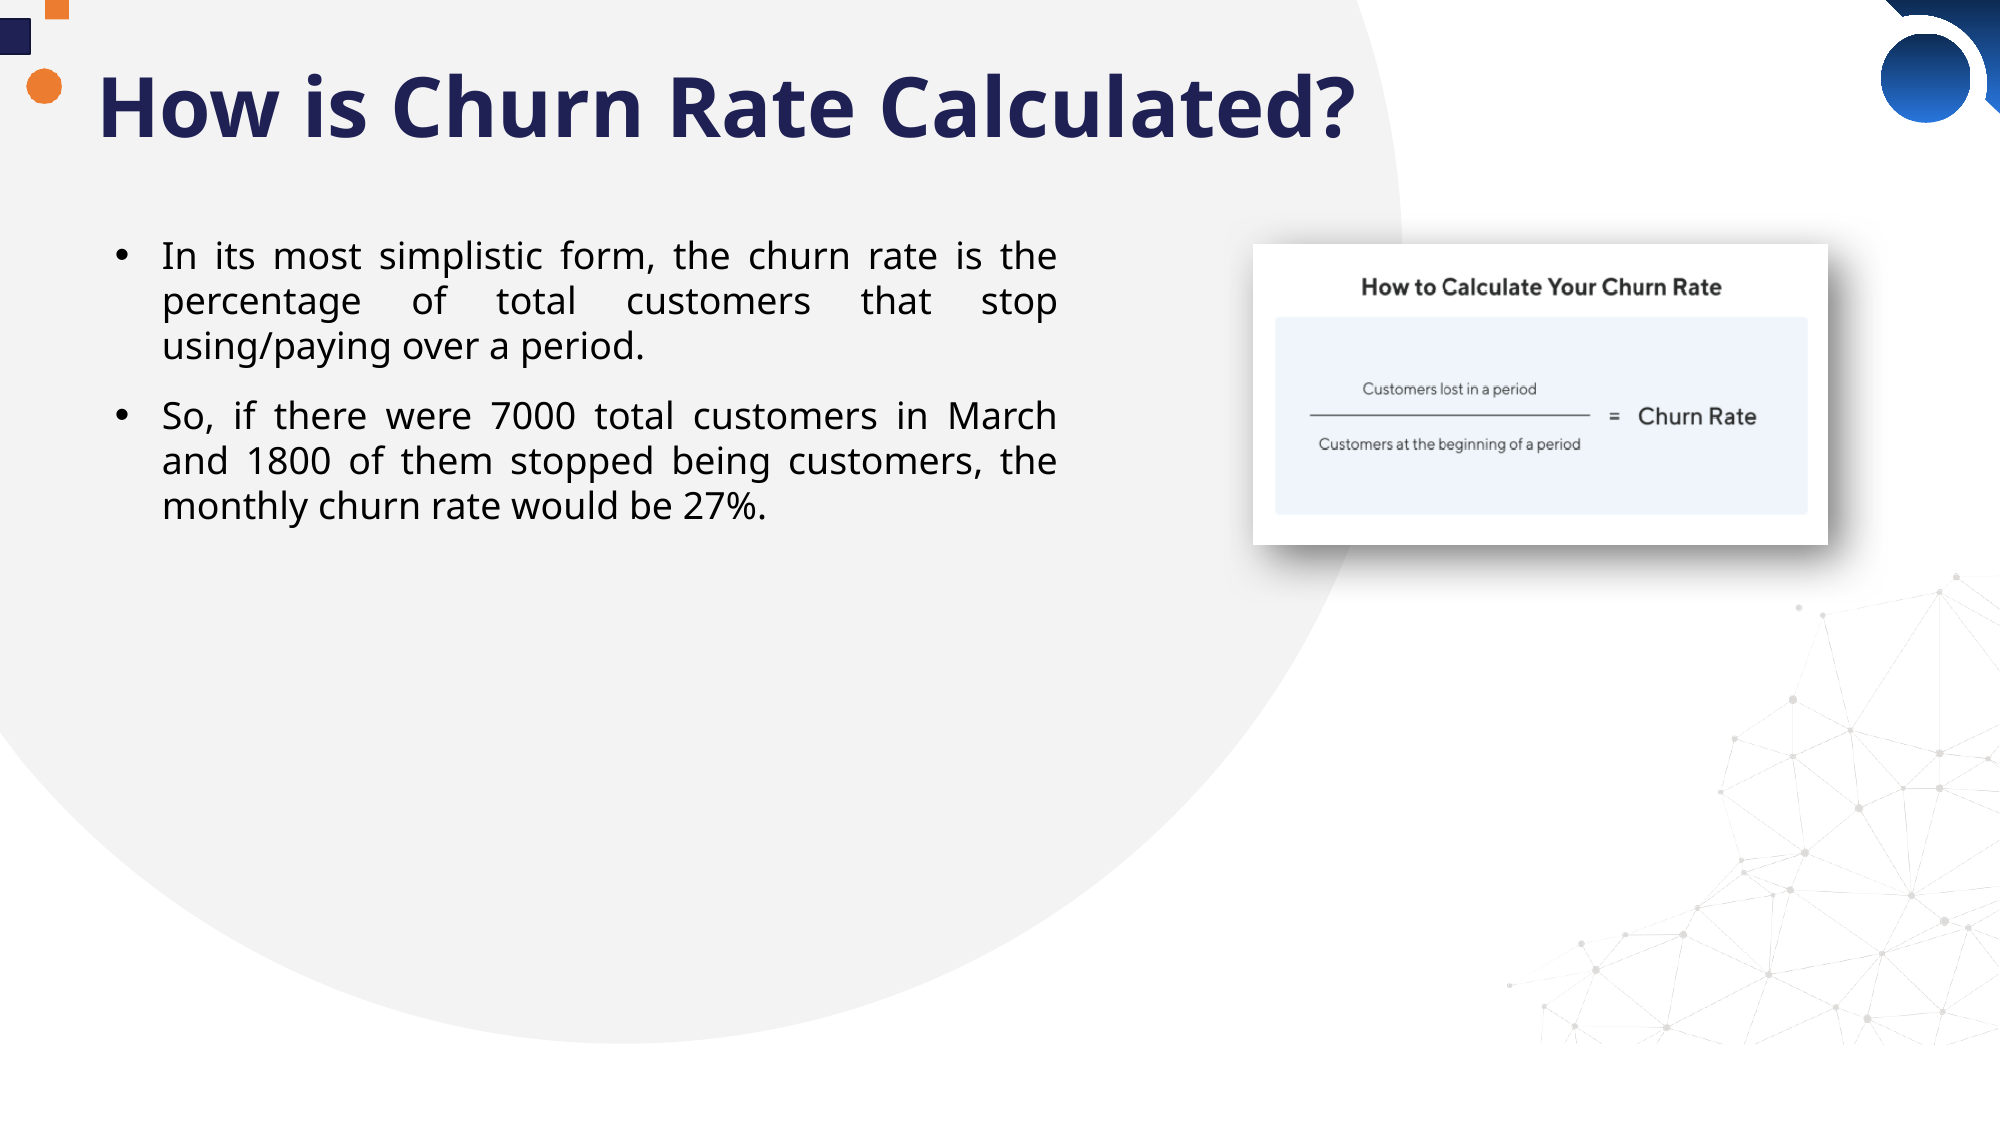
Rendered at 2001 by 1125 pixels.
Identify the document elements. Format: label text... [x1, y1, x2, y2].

text_box In its most simplistic form, the churn rate is the percentage of total customers that stop using/paying over a period. So, if there were 7000 total customers in March and 1800 of them stopped being customers, the monthly churn rate would be 27%. [94, 229, 1059, 527]
picture [1507, 573, 2000, 1045]
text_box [0, 18, 31, 55]
picture [26, 68, 62, 104]
text_box [45, 0, 69, 20]
picture [1253, 244, 1828, 545]
title How is Churn Rate Calculated? [94, 8, 1579, 199]
